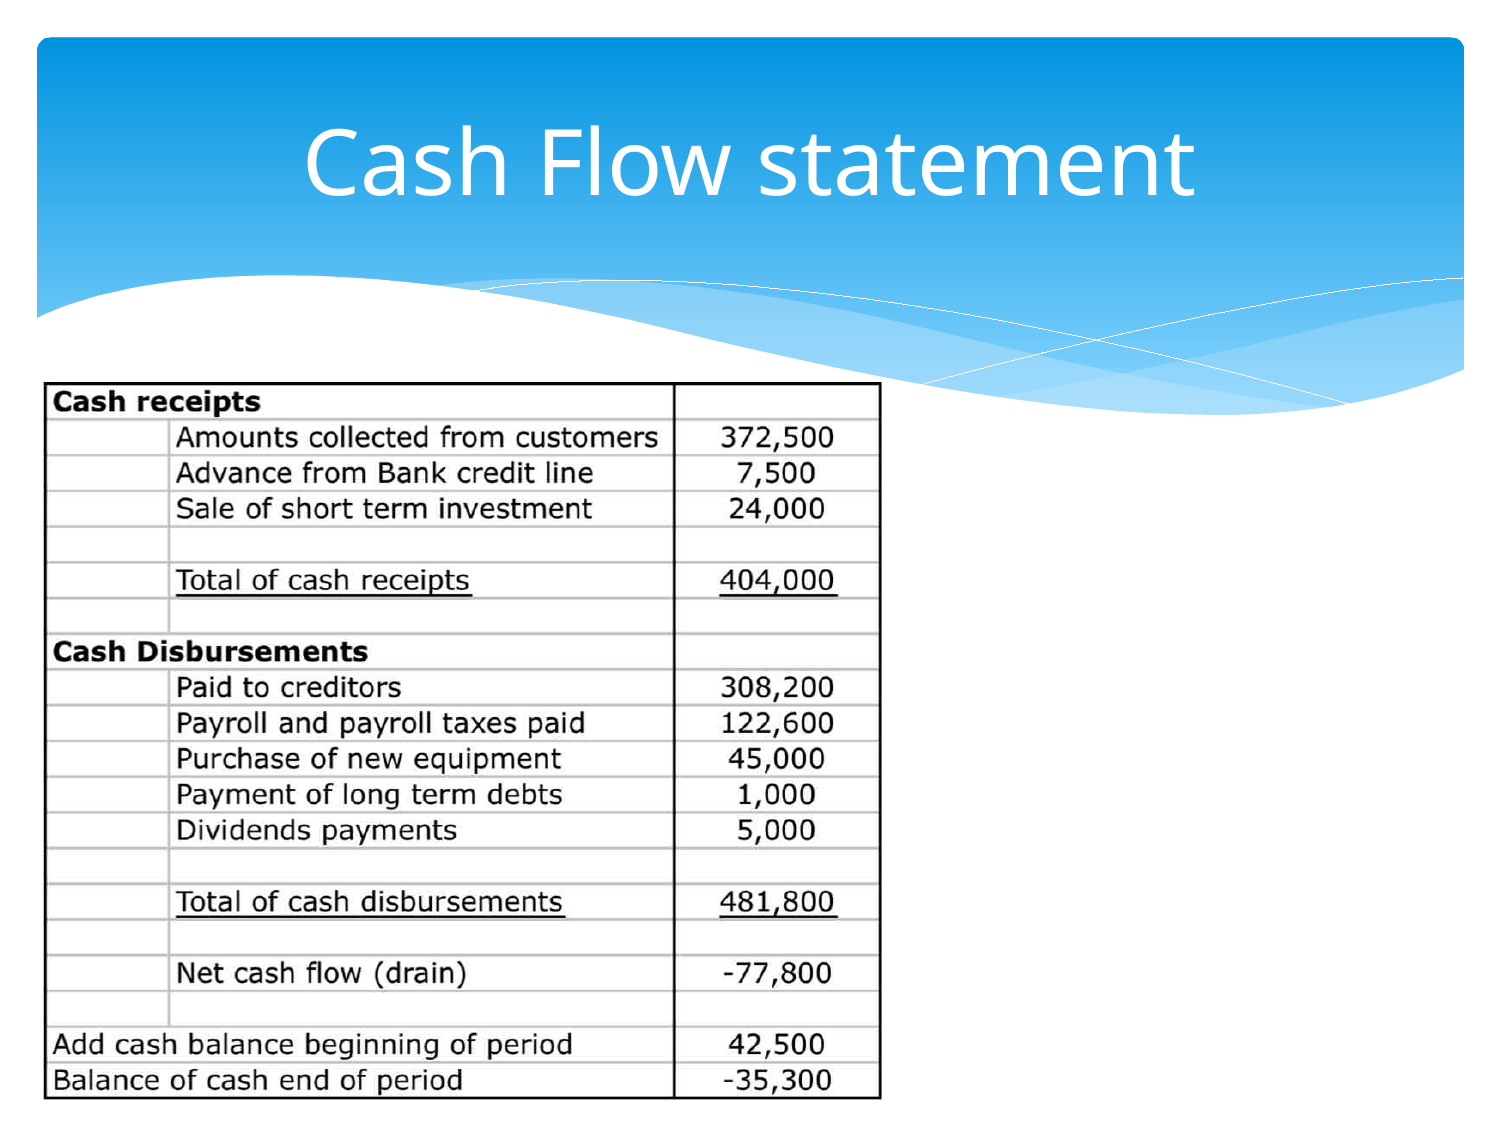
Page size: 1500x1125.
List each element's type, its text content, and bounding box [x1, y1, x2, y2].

title Cash Flow statement [75, 55, 1425, 261]
picture [42, 381, 882, 1100]
